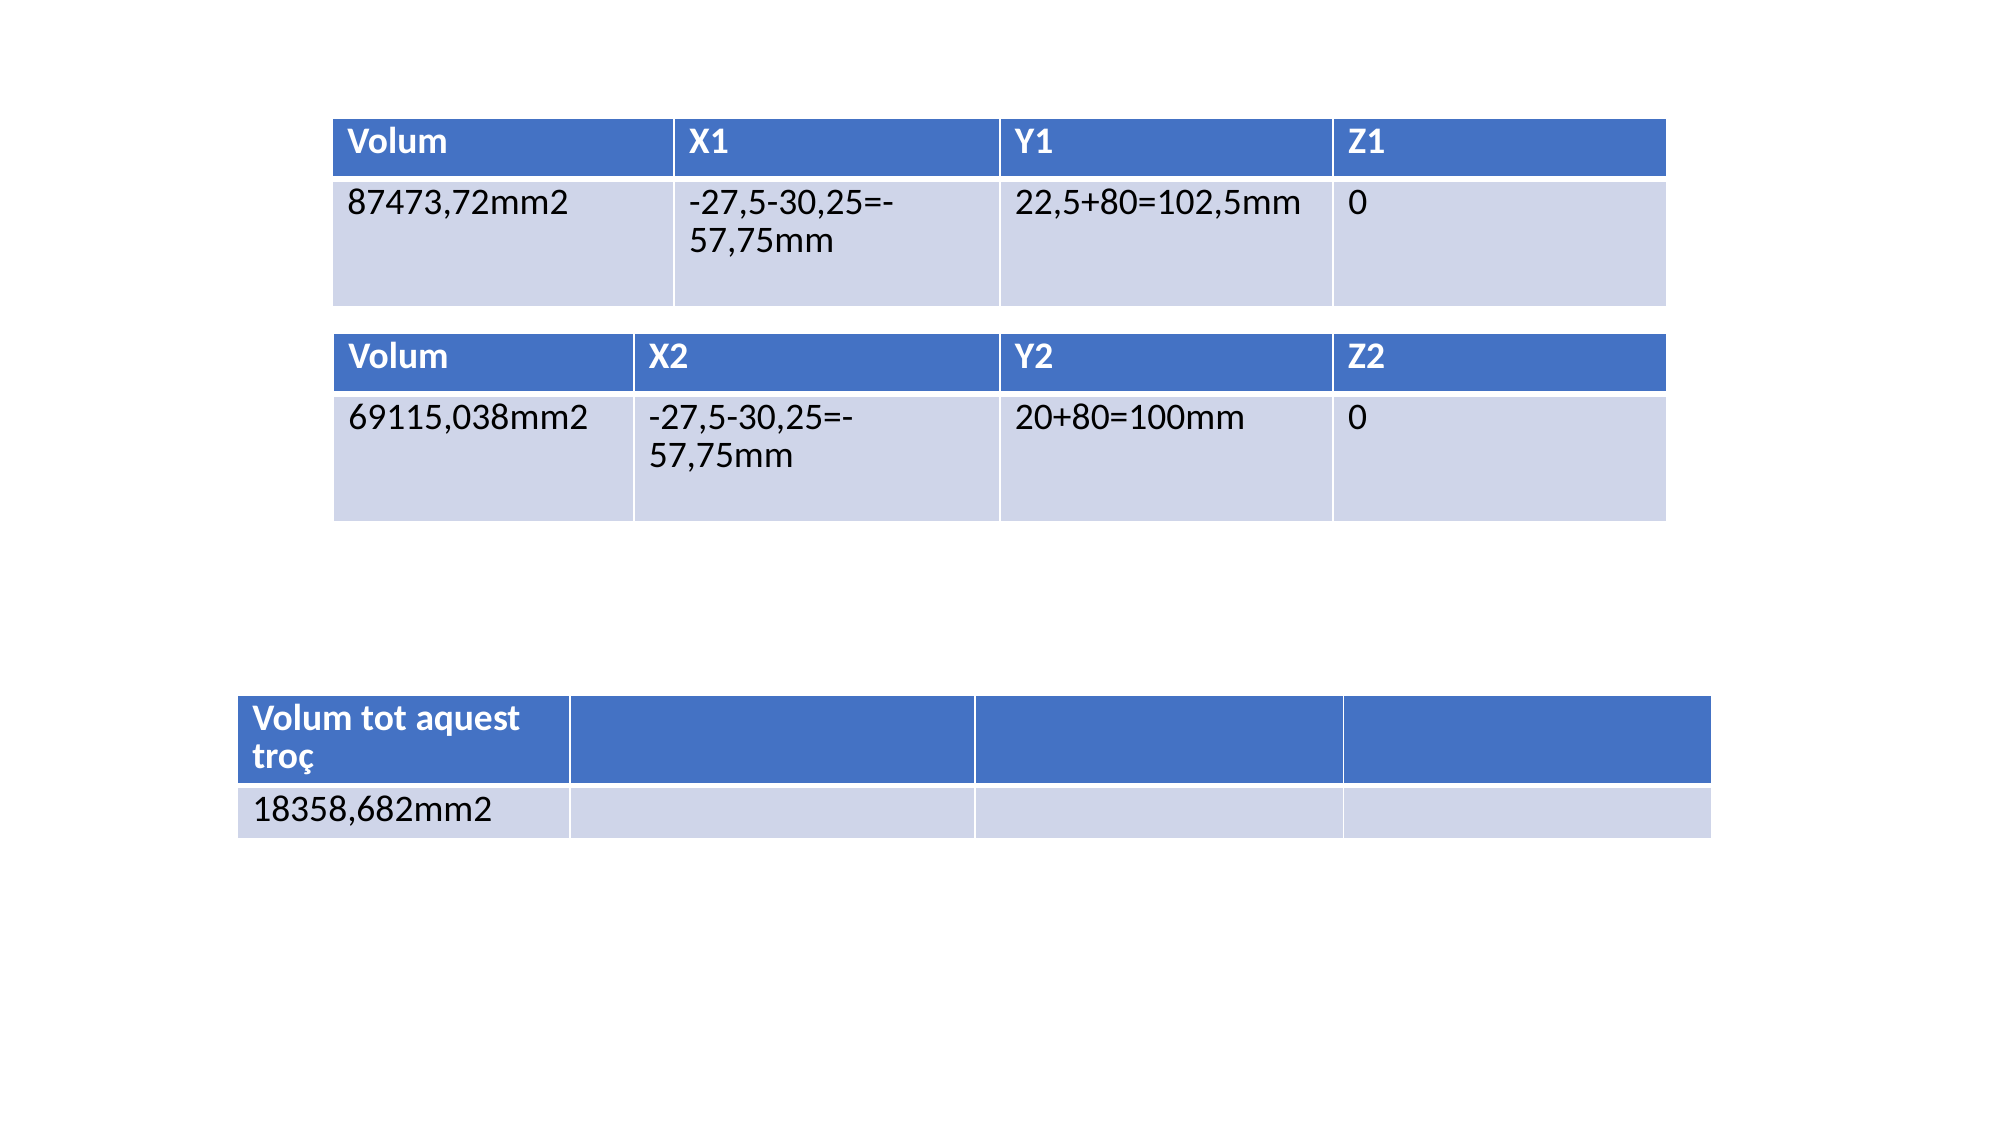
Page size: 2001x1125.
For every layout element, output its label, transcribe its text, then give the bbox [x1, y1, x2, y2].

table_header [1344, 696, 1711, 783]
table_header Z2 [1334, 334, 1666, 391]
table_cell [1344, 788, 1711, 838]
table_header [976, 696, 1343, 783]
table_header Volum [334, 334, 633, 391]
table_cell 0 [1334, 182, 1666, 306]
table_header X2 [635, 334, 999, 391]
table_cell [571, 788, 974, 838]
table_header Volum tot aquest troç [238, 696, 569, 783]
table_header [571, 696, 974, 783]
table_header X1 [675, 119, 999, 176]
table_cell -27,5-30,25=-57,75mm [635, 397, 999, 521]
table_header Y2 [1001, 334, 1332, 391]
table_header Y1 [1001, 119, 1332, 176]
table_cell 18358,682mm2 [238, 788, 569, 838]
table_cell 87473,72mm2 [333, 182, 673, 306]
table_header Volum [333, 119, 673, 176]
table_cell 20+80=100mm [1001, 397, 1332, 521]
table_cell [976, 788, 1343, 838]
table_header Z1 [1334, 119, 1666, 176]
table_cell 69115,038mm2 [334, 397, 633, 521]
table_cell 22,5+80=102,5mm [1001, 182, 1332, 306]
table_cell 0 [1334, 397, 1666, 521]
table_cell -27,5-30,25=-57,75mm [675, 182, 999, 306]
